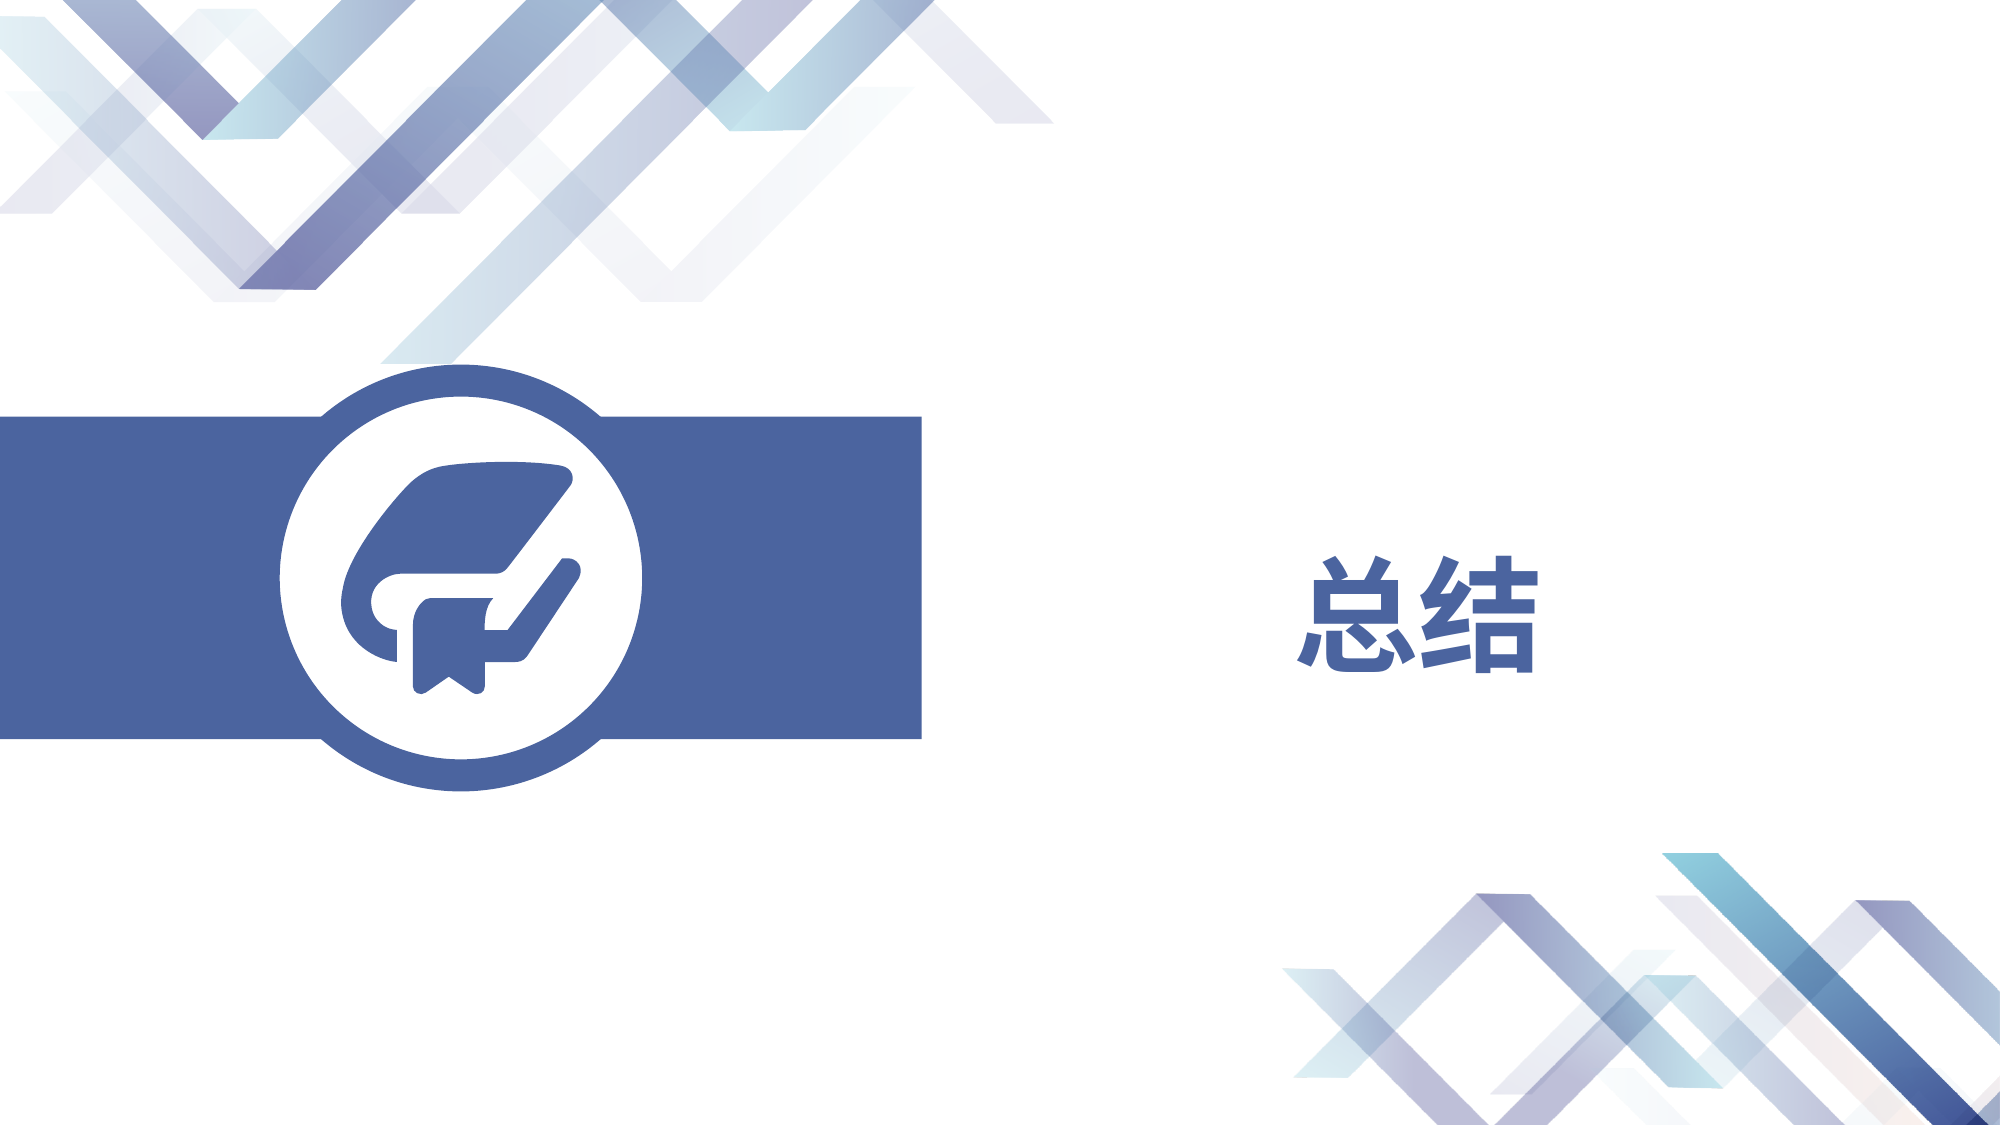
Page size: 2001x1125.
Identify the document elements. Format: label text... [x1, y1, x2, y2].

picture [0, 0, 1293, 364]
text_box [249, 366, 673, 790]
text_box [673, 416, 923, 740]
text_box [0, 416, 249, 740]
text_box 总结 [950, 454, 1888, 695]
picture [1037, 853, 2000, 1125]
